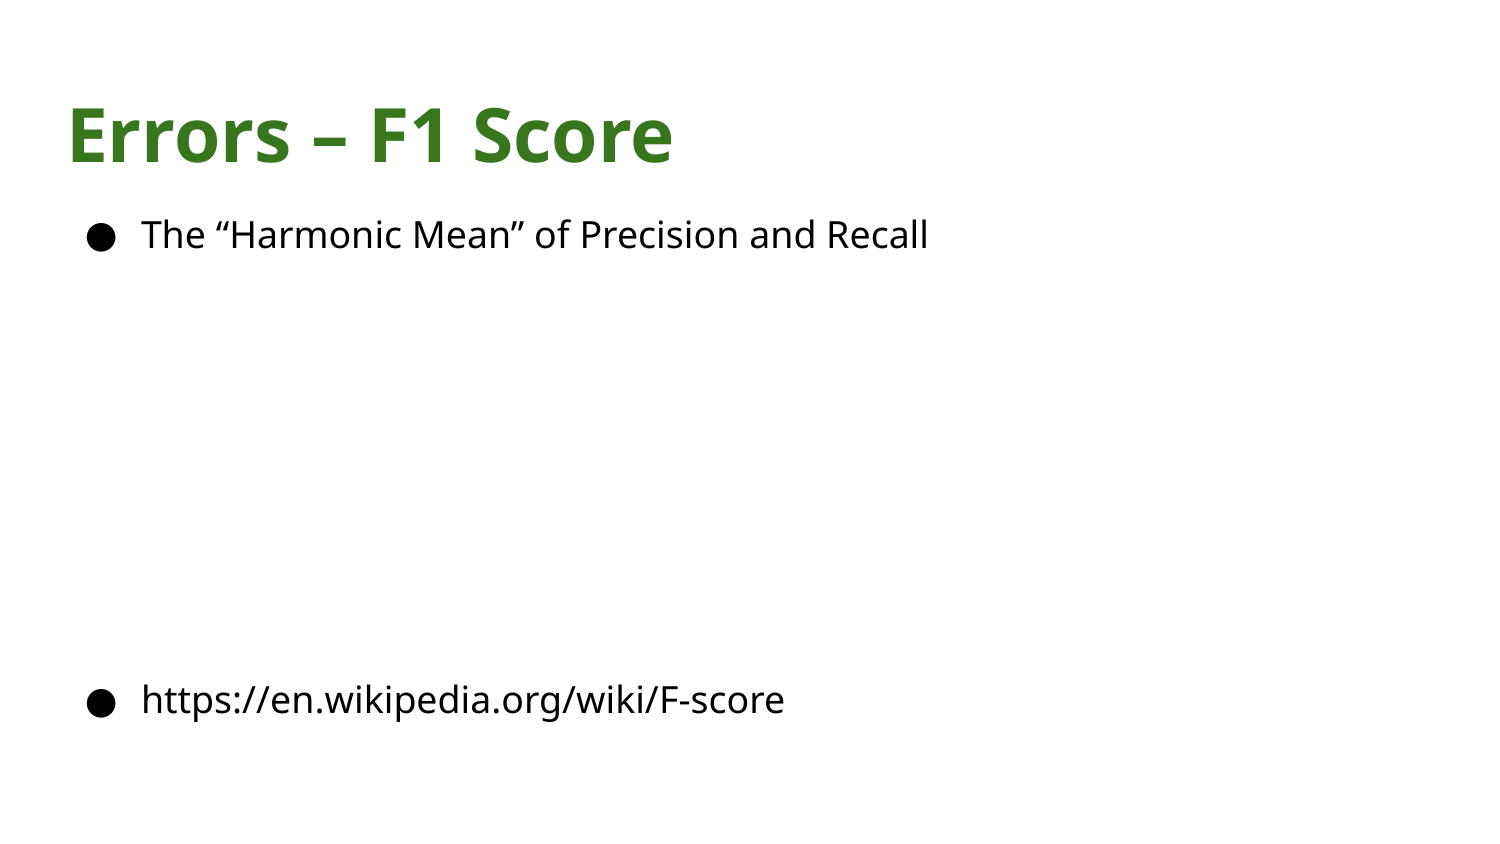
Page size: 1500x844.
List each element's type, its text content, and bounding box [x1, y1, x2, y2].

title Errors – F1 Score [51, 72, 1449, 167]
